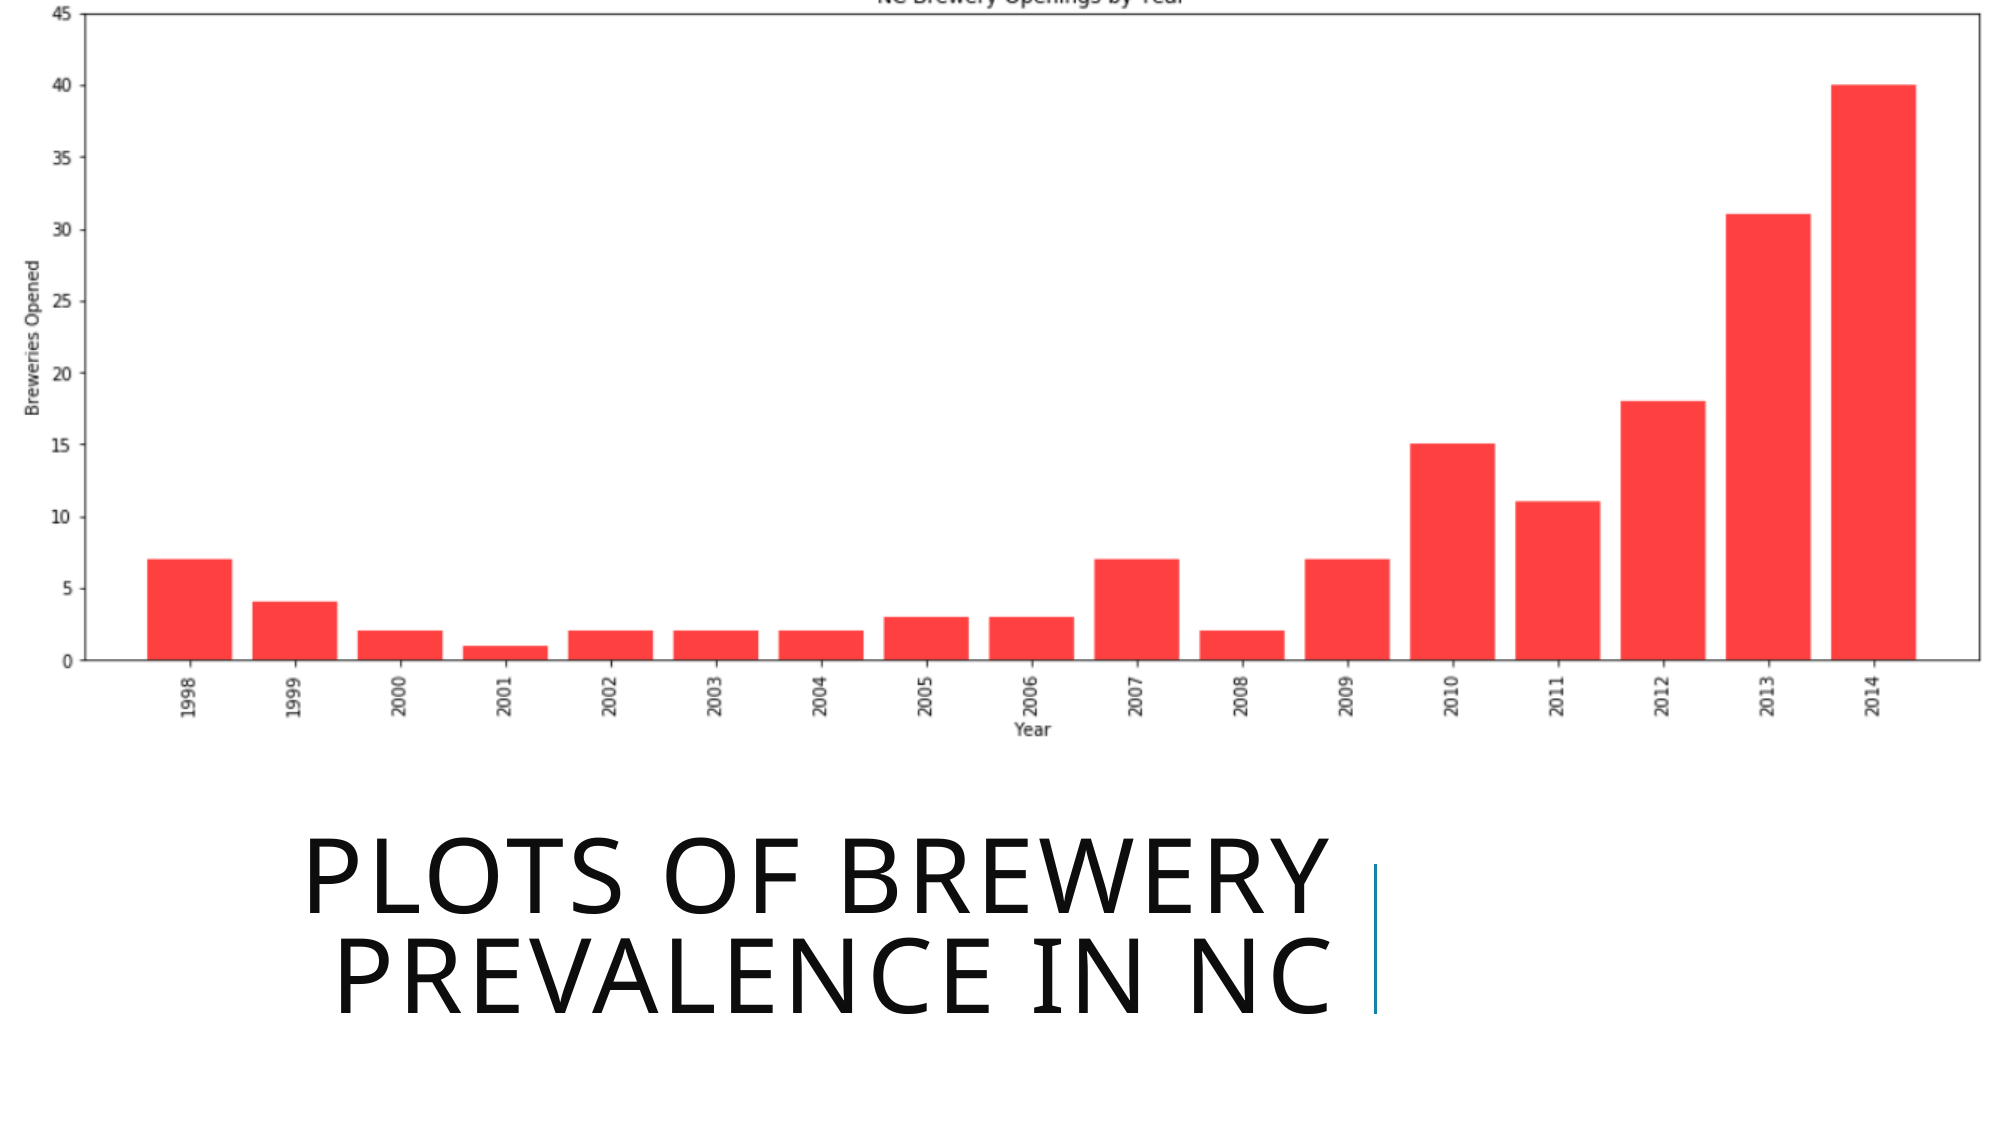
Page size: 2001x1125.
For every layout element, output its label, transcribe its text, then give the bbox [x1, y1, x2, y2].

text_box Plots of Brewery prevalence in NC [74, 813, 1350, 1054]
picture [0, 0, 2000, 751]
